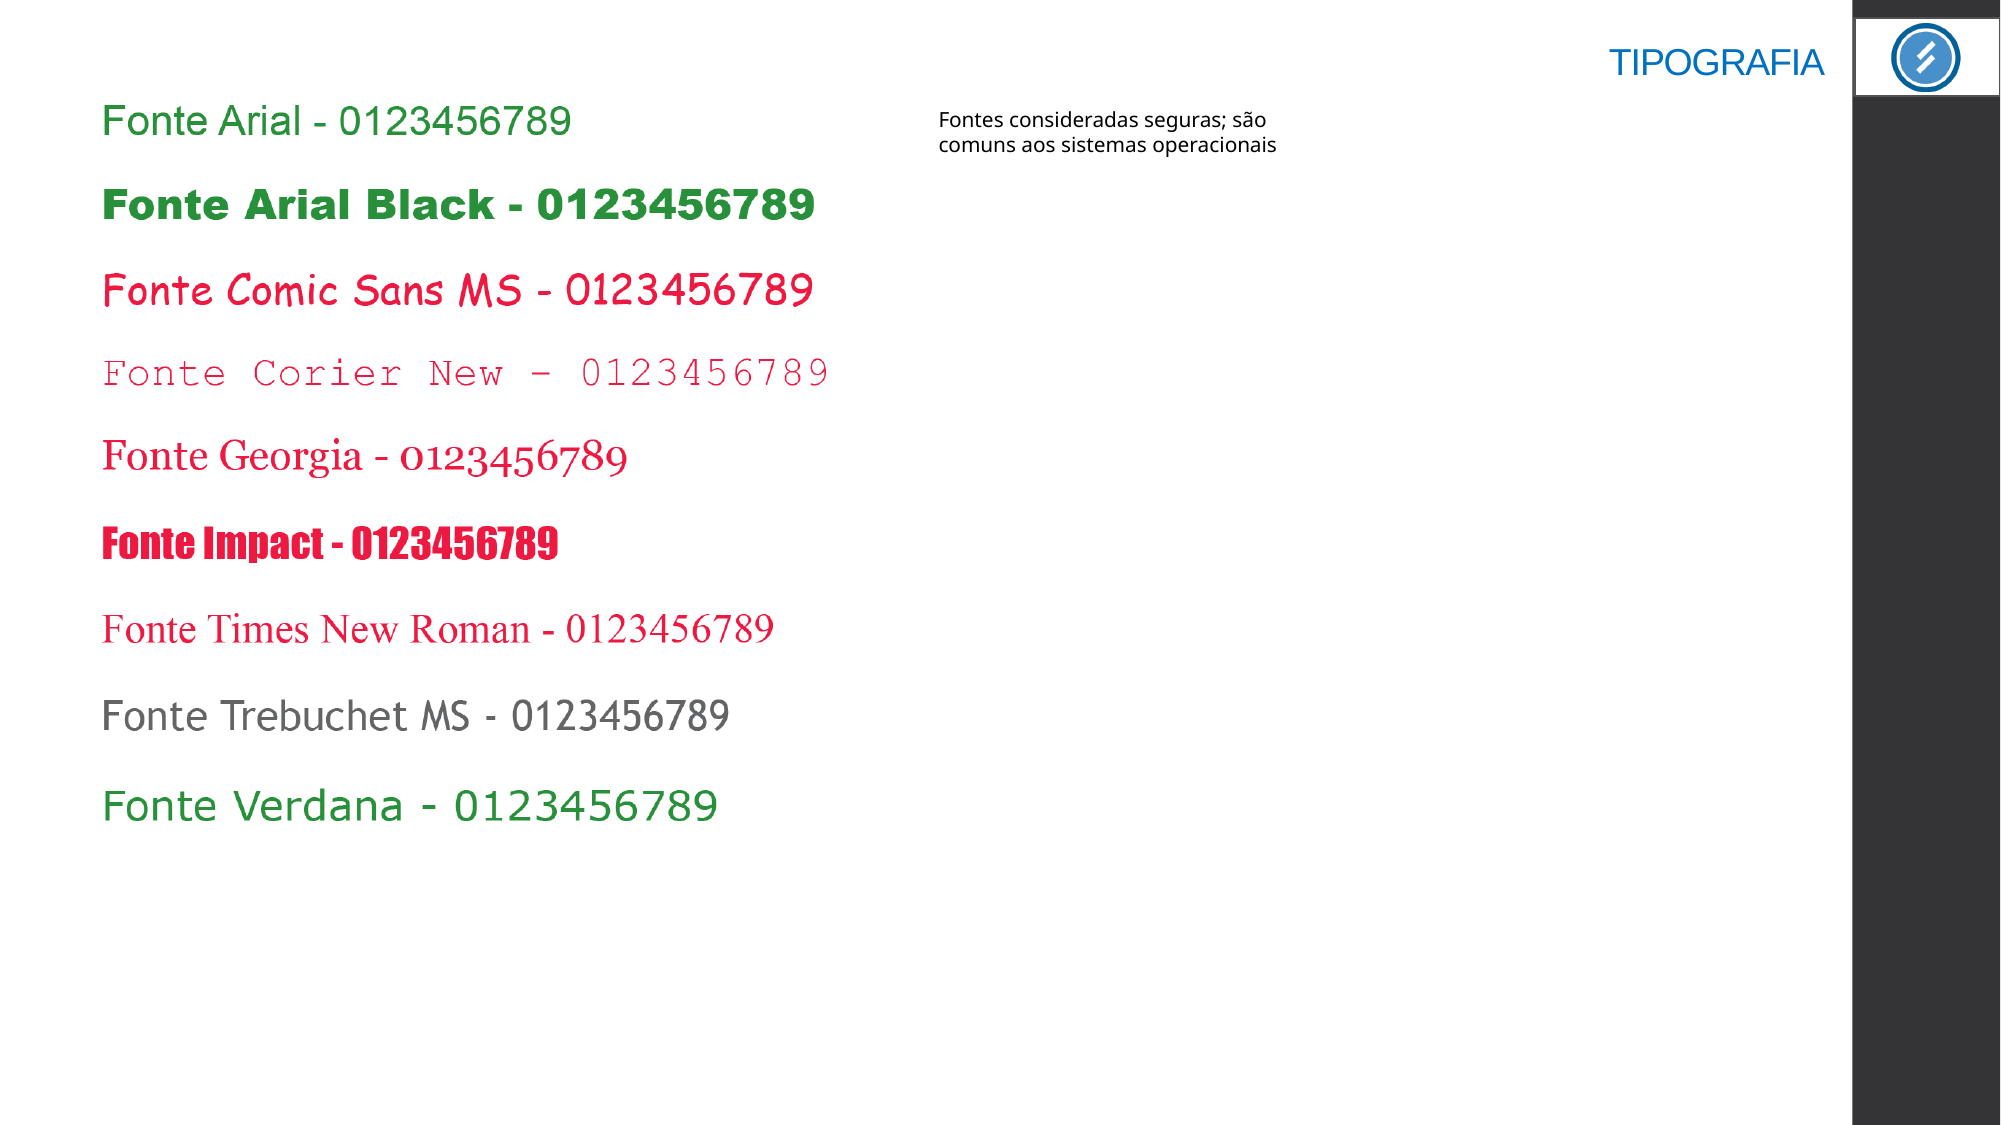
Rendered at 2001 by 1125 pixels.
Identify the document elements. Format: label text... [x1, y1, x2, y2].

text_box Fontes consideradas seguras; são comuns aos sistemas operacionais [923, 99, 1320, 165]
picture [101, 99, 830, 829]
picture [1890, 23, 1963, 93]
text_box [1853, 17, 2000, 97]
title Tipografia [1357, 29, 1841, 91]
